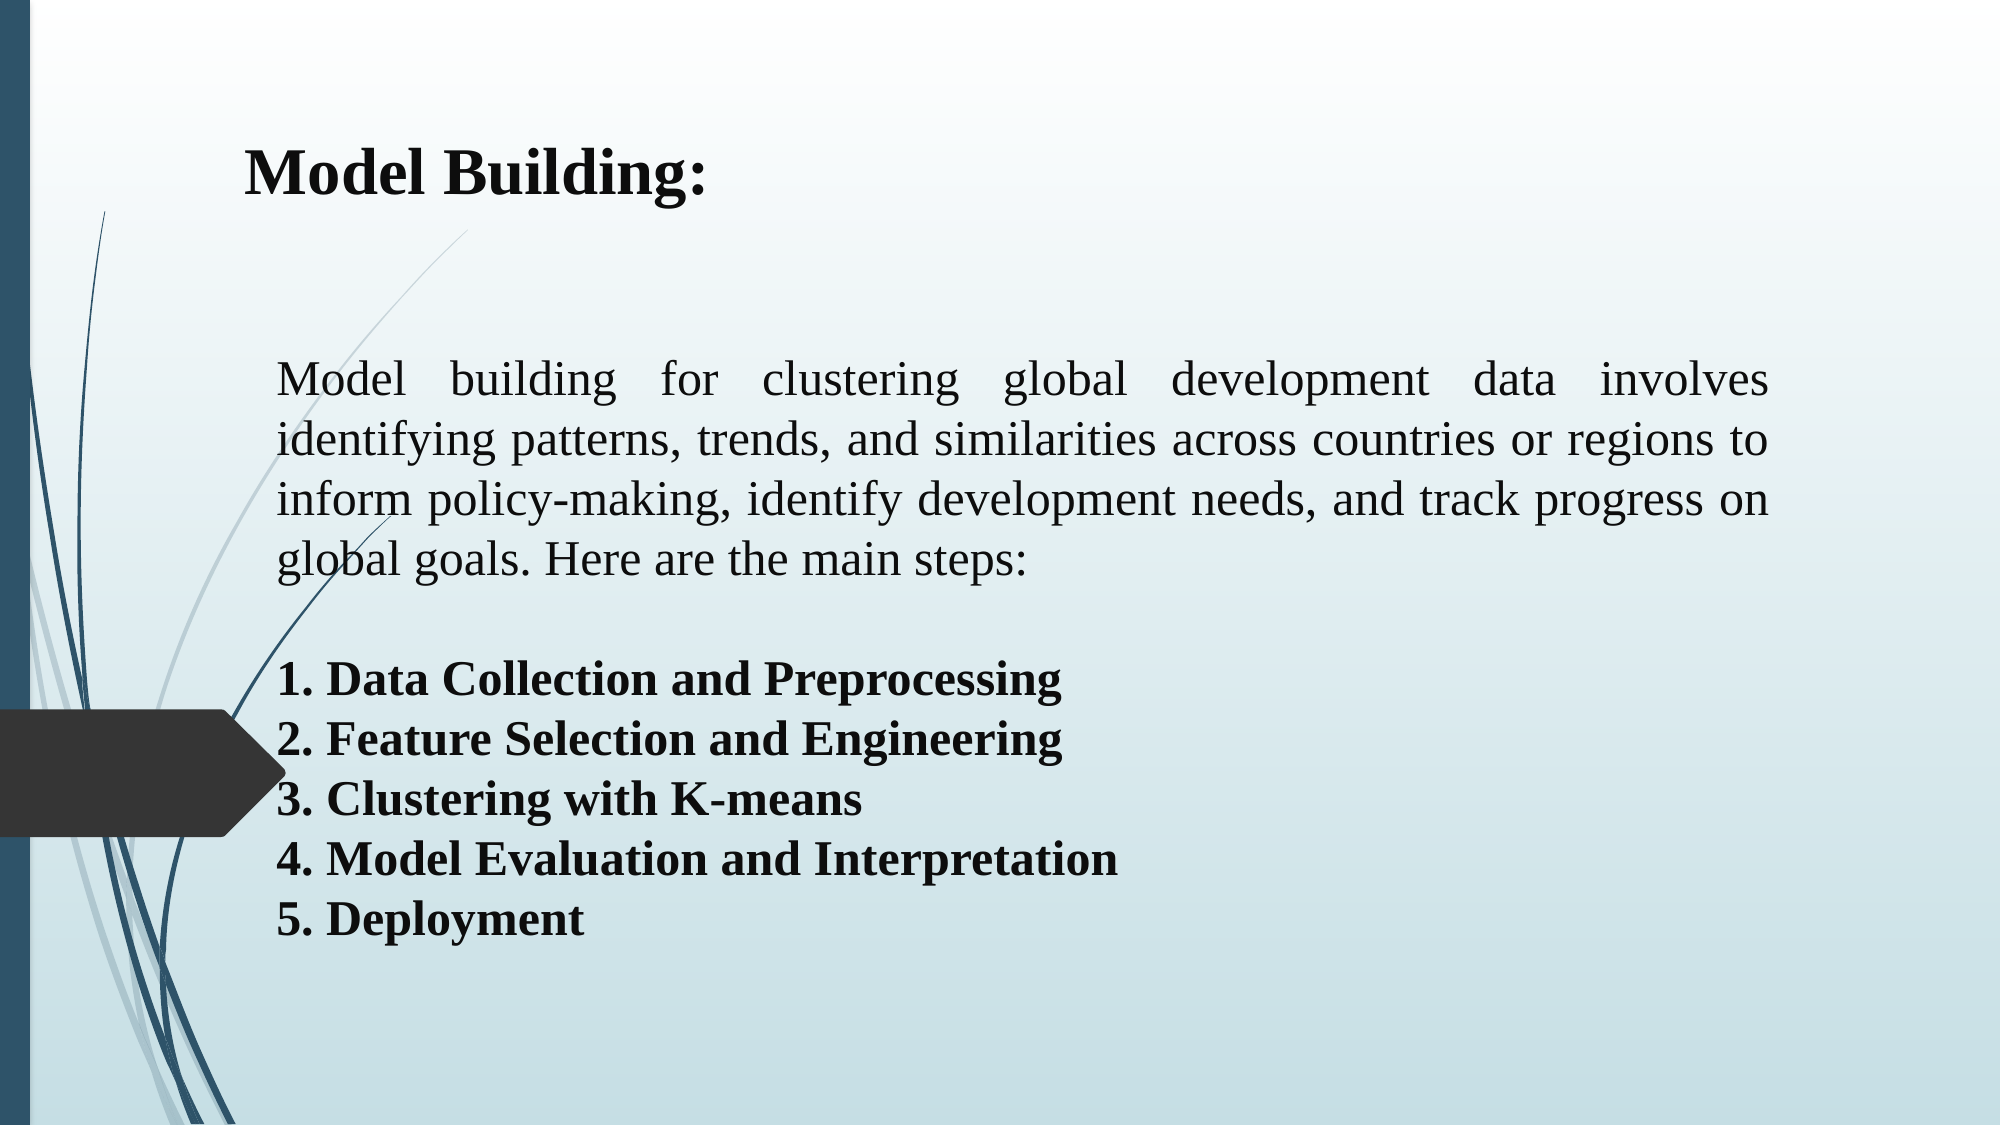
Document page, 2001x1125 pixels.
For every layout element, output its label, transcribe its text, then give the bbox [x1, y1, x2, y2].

text_box Model Building: [196, 120, 725, 216]
text_box Model building for clustering global development data involves identifying patterns, trends, and similarities across countries or regions to inform policy-making, identify development needs, and track progress on global goals. Here are the main steps: Data Collection and Preprocessing 2. Feature Selection and Engineering 3. Clustering with K-means 4. Model Evaluation and Interpretation 5. Deployment [261, 337, 1786, 998]
